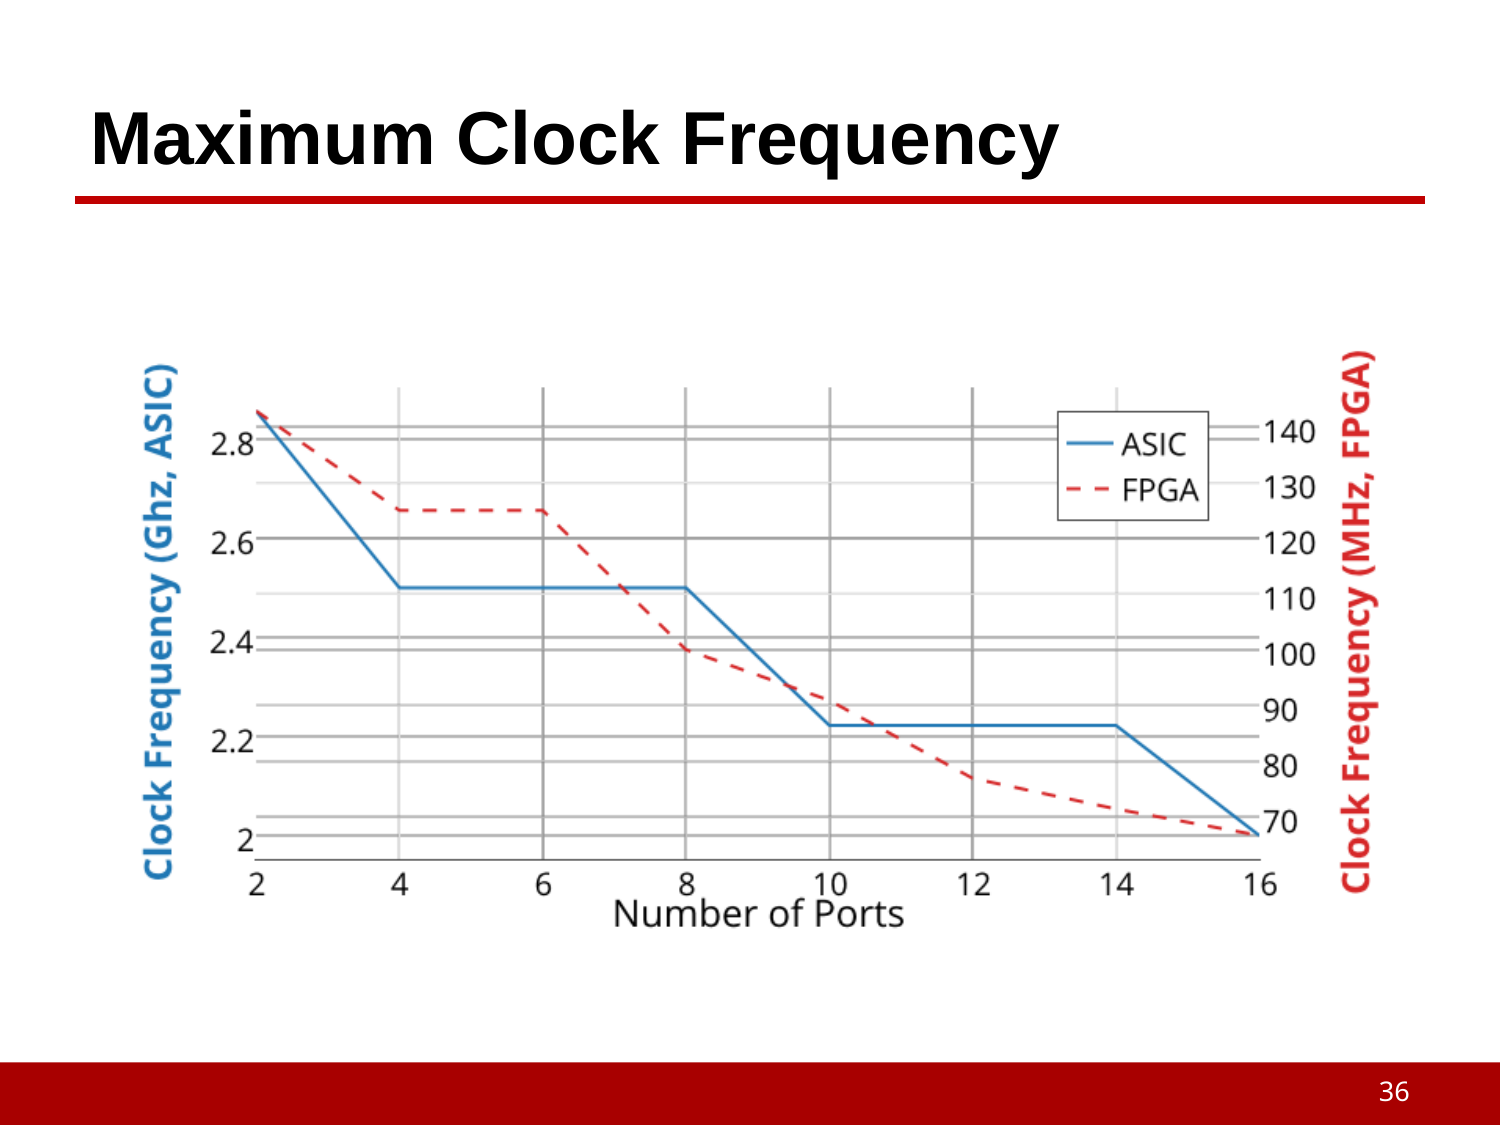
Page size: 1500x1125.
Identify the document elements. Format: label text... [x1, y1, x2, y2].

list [131, 309, 1382, 936]
slide_number 36 [1212, 1062, 1425, 1123]
title Maximum Clock Frequency [75, 75, 1425, 188]
